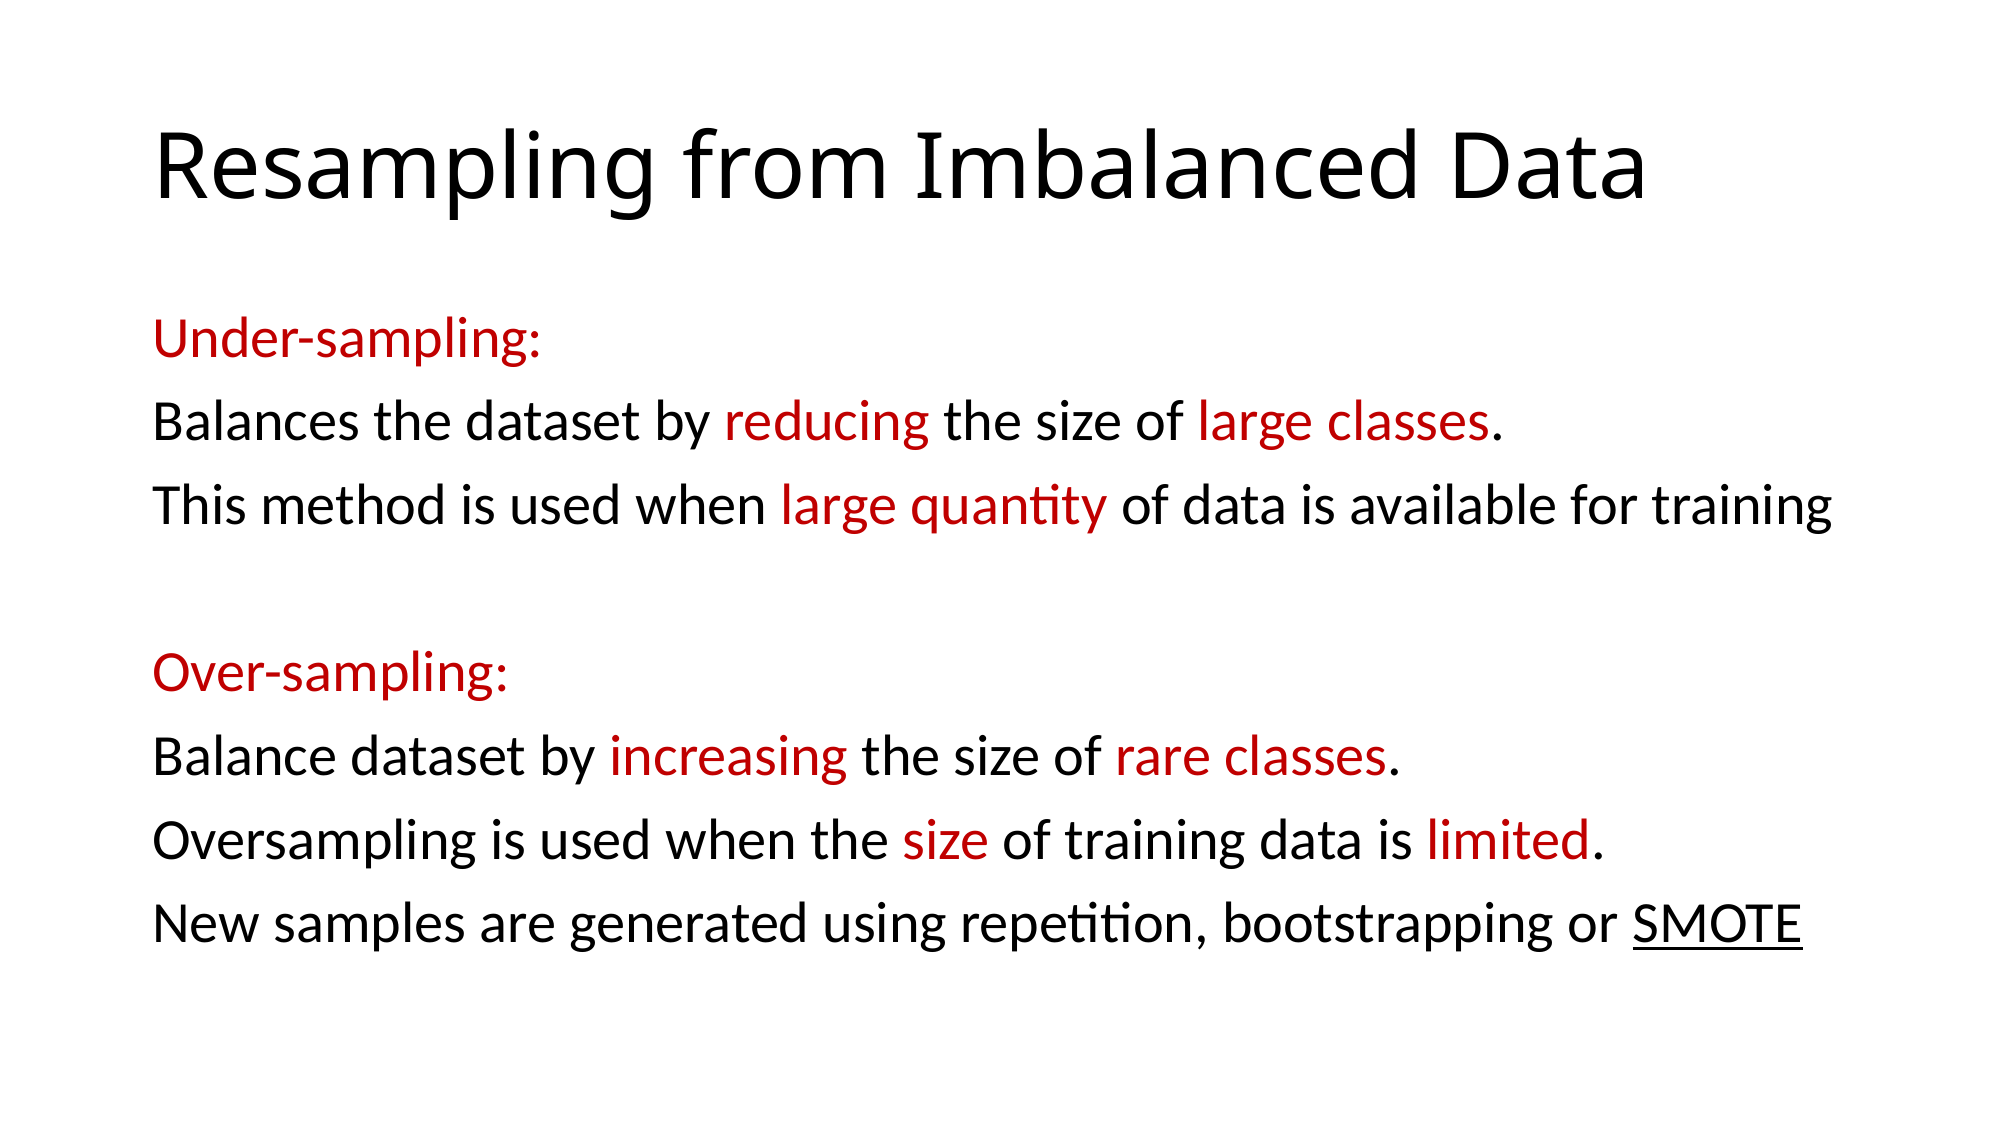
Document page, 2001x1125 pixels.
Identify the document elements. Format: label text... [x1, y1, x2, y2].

list Under-sampling: Balances the dataset by reducing the size of large classes. This method is used when large quantity of data is available for training Over-sampling: Balance dataset by increasing the size of rare classes. Oversampling is used when the size of training data is limited. New samples are generated using repetition, bootstrapping or SMOTE [137, 299, 1863, 1014]
title Resampling from Imbalanced Data [137, 59, 1863, 278]
